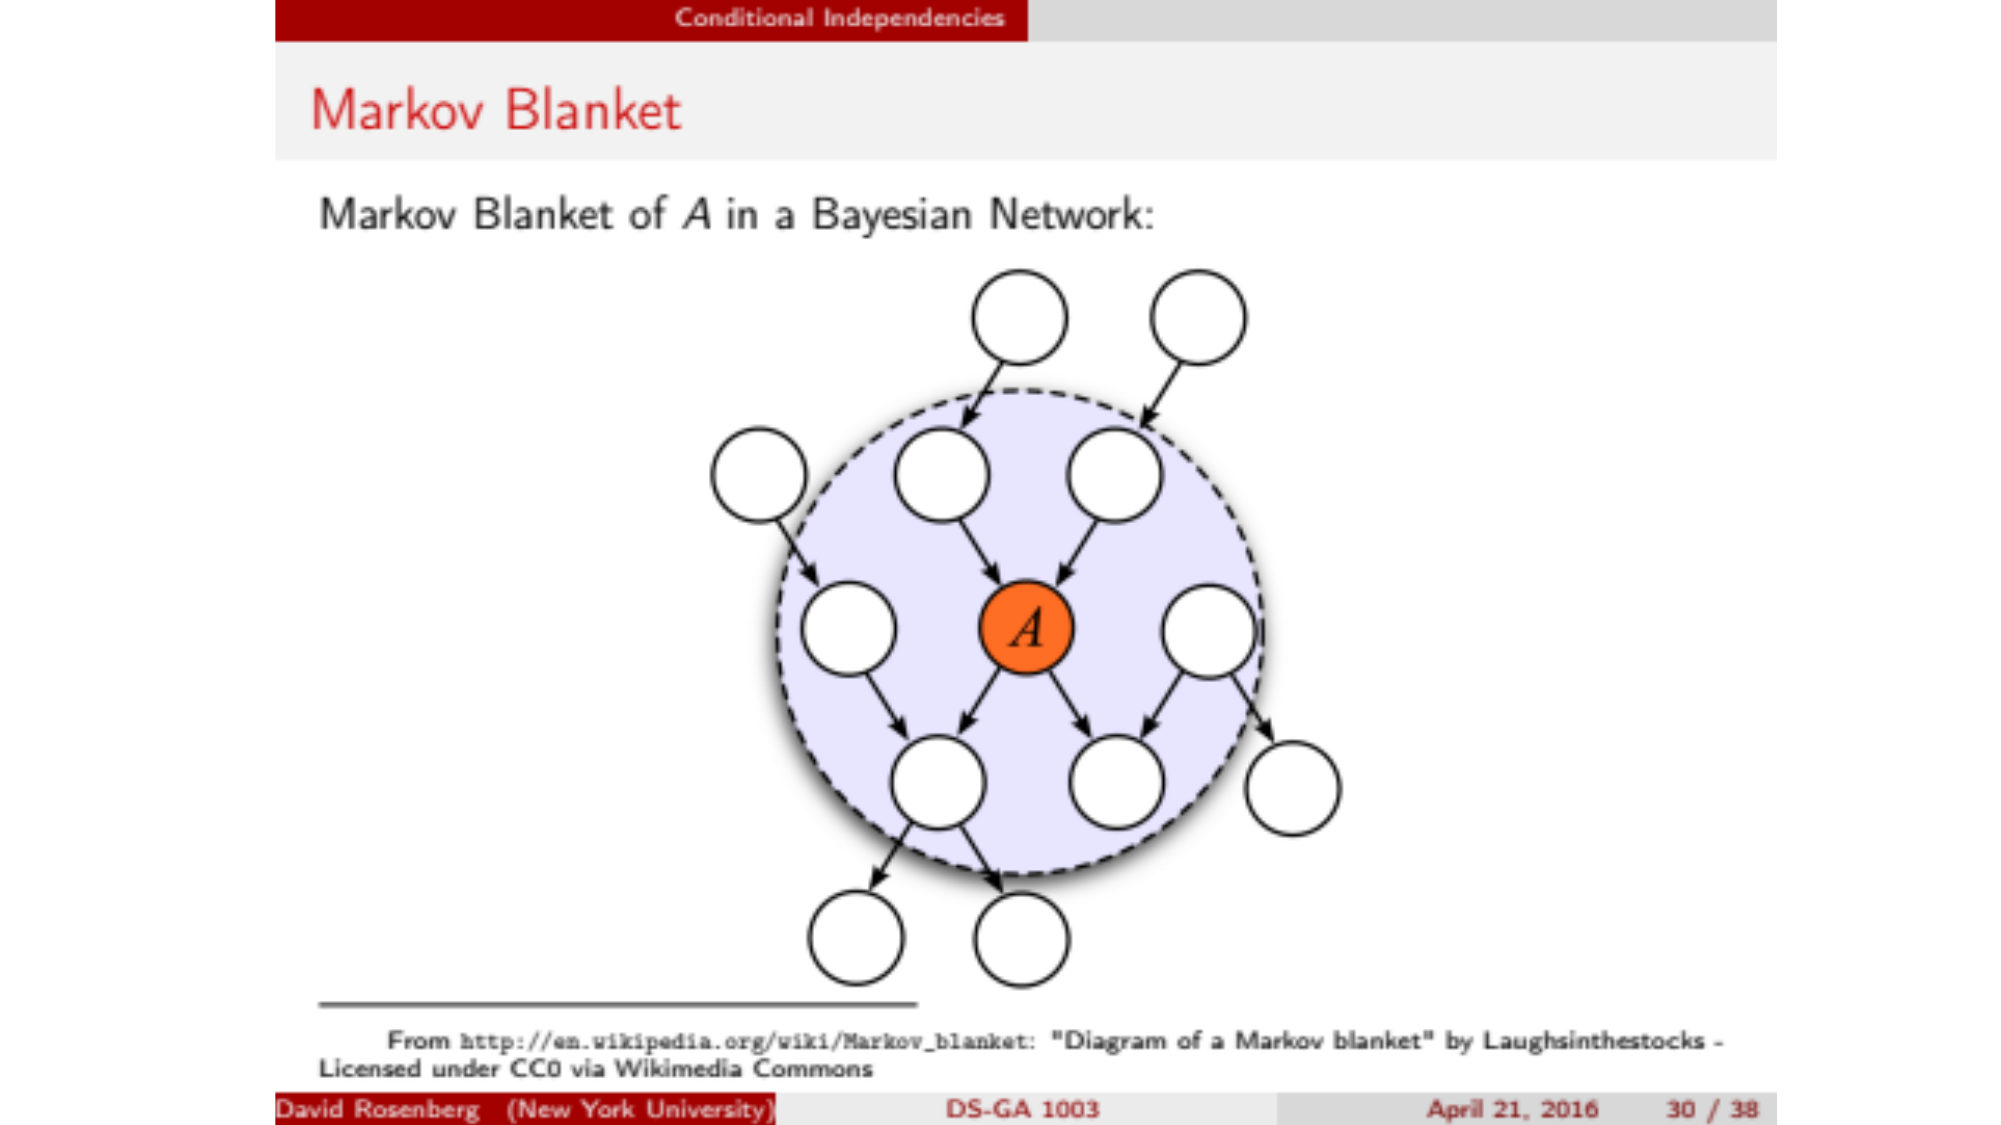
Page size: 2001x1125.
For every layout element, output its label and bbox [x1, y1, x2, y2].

list [275, 0, 1777, 1125]
